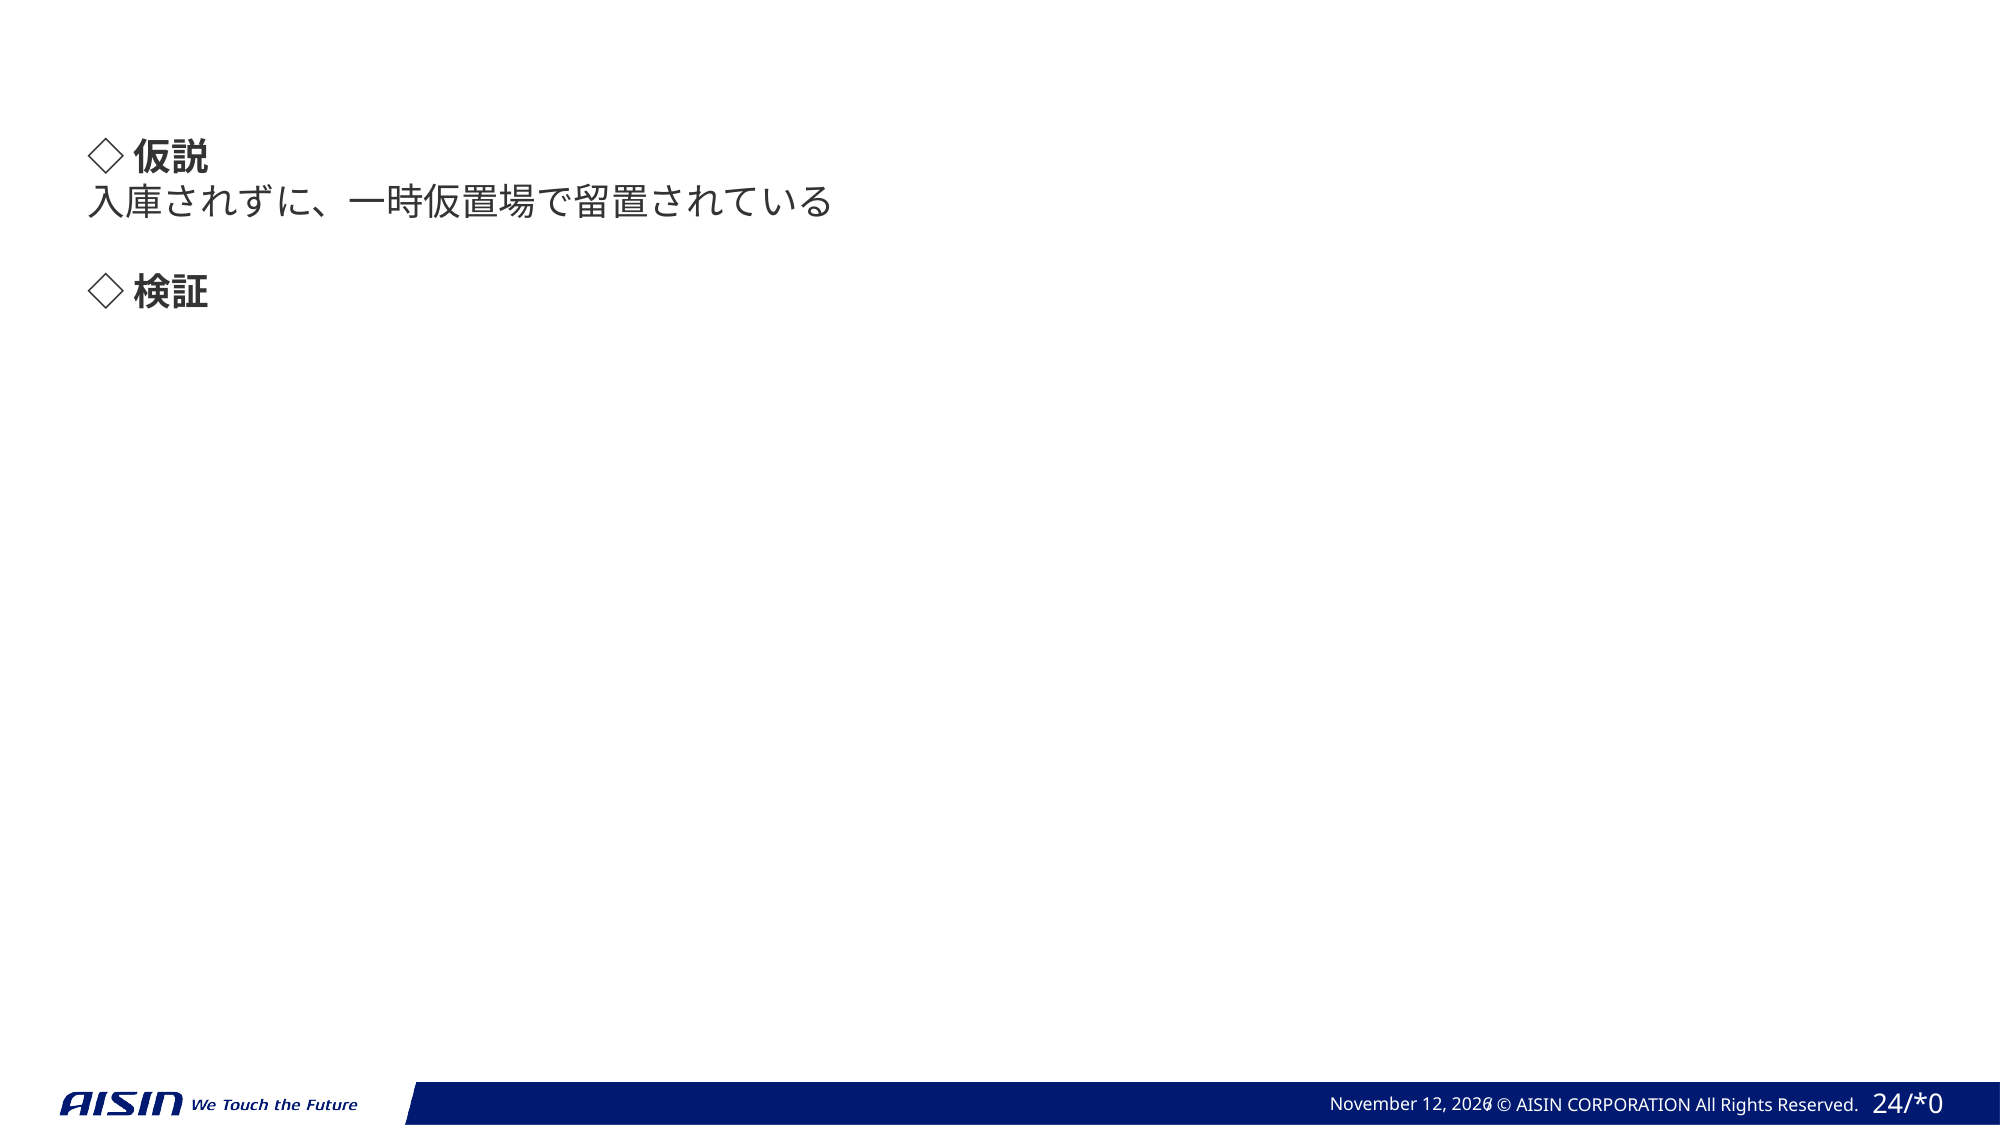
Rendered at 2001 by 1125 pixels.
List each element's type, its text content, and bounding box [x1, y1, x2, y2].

list ◇仮説 入庫されずに、一時仮置場で留置されている ◇検証 [72, 125, 1934, 1051]
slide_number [1142, 1093, 1508, 1116]
picture [0, 1082, 2000, 1125]
